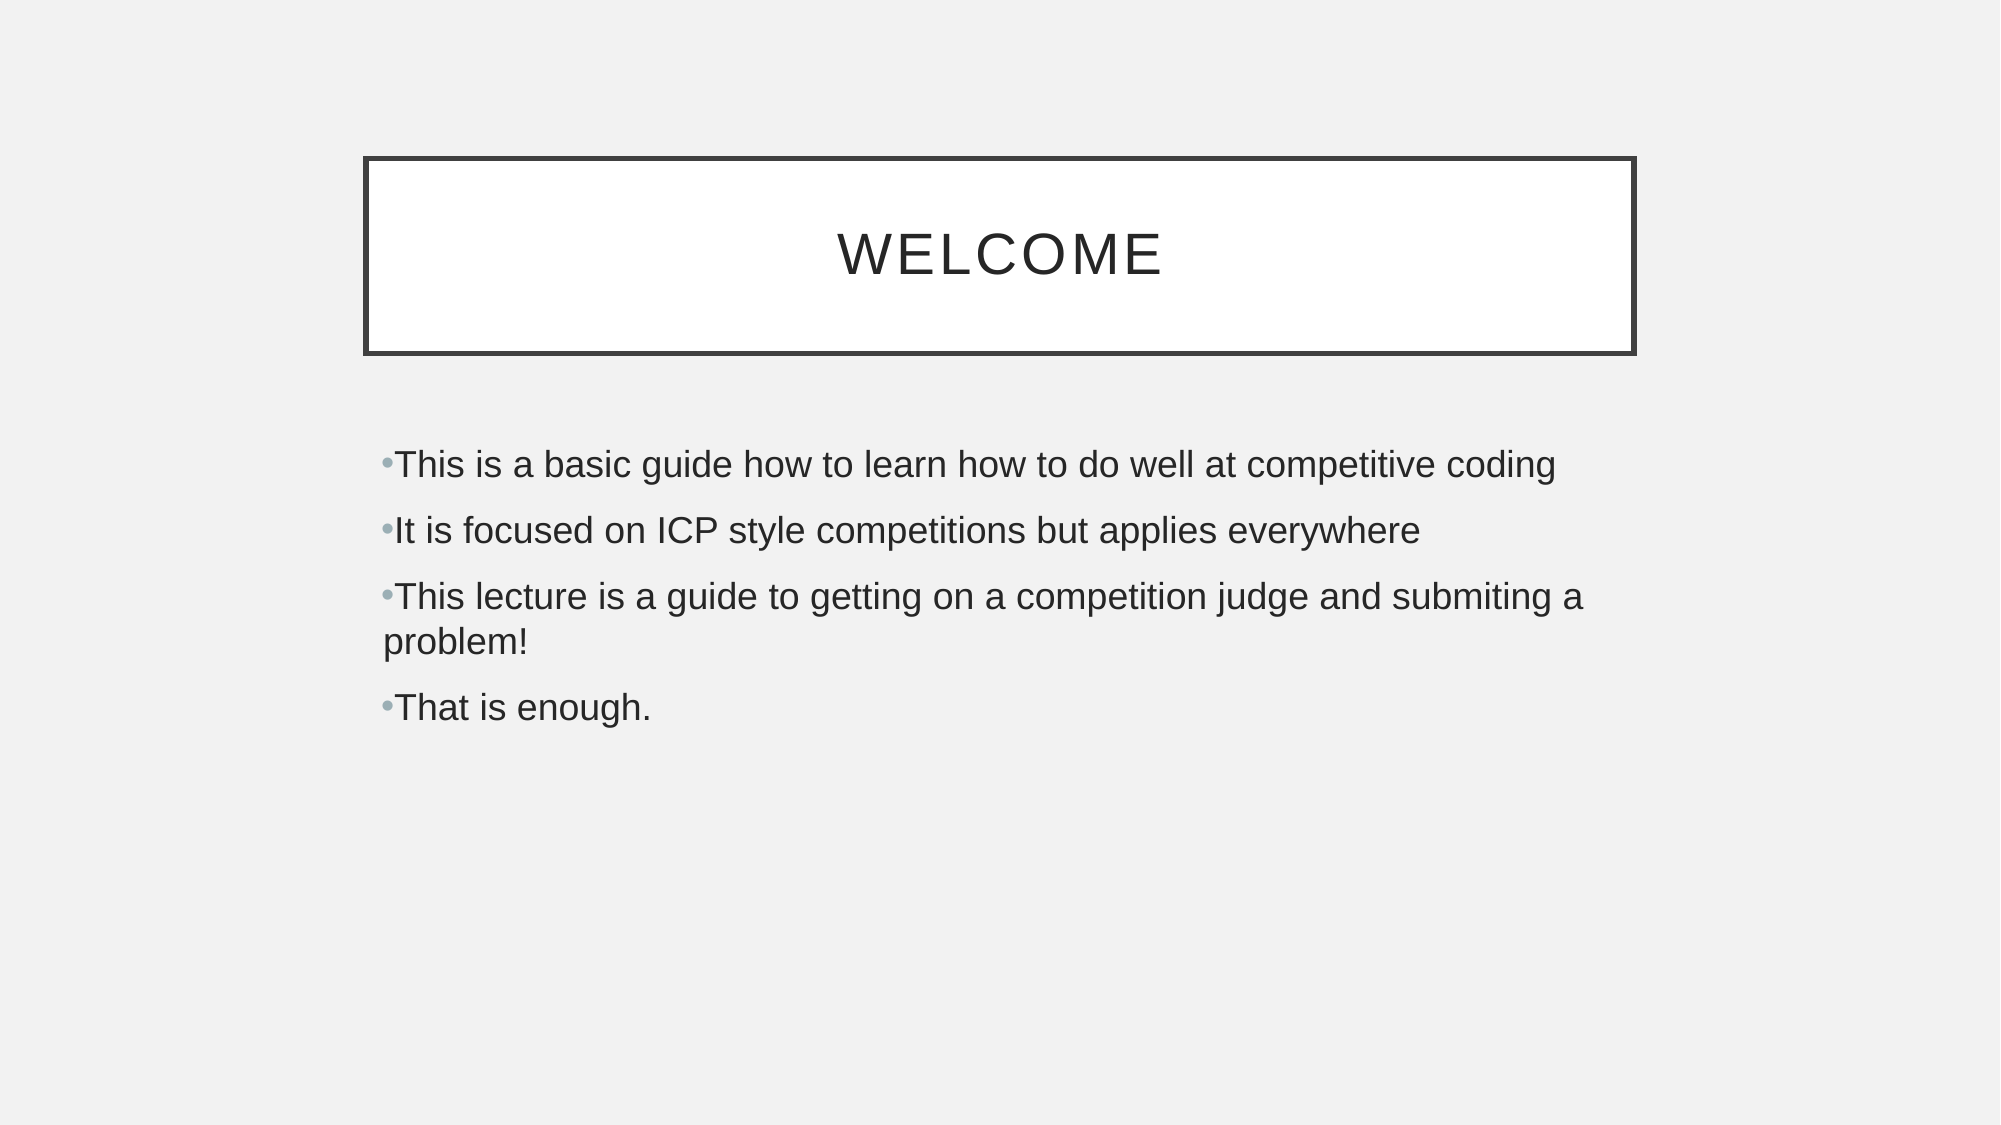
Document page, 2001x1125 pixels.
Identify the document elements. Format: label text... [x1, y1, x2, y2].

title Welcome [363, 156, 1637, 356]
list This is a basic guide how to learn how to do well at competitive coding It is focused on ICP style competitions but applies everywhere This lecture is a guide to getting on a competition judge and submiting a problem! That is enough. [366, 432, 1634, 942]
